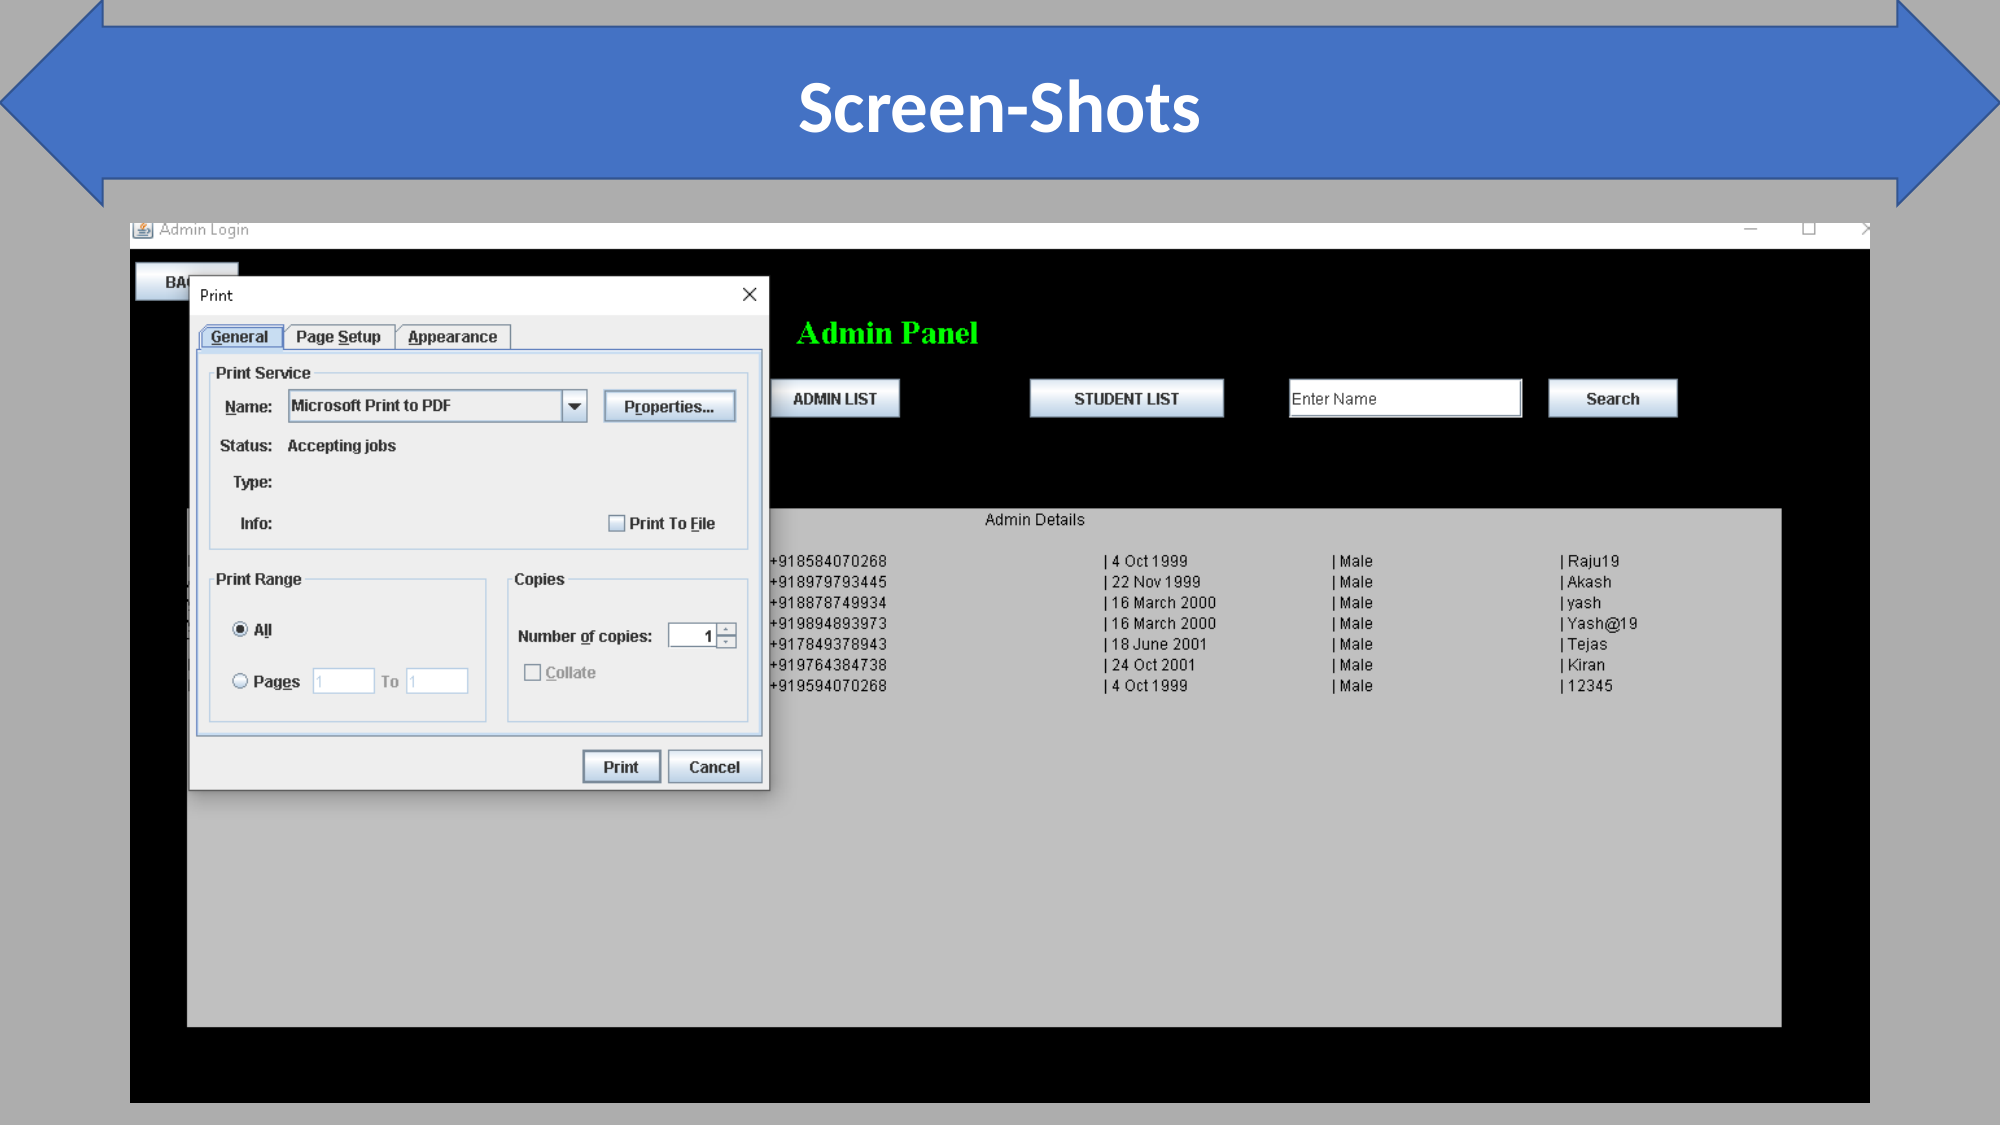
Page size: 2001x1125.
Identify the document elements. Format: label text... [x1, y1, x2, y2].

picture [130, 223, 1870, 1103]
text_box Screen-Shots [0, 0, 2000, 208]
